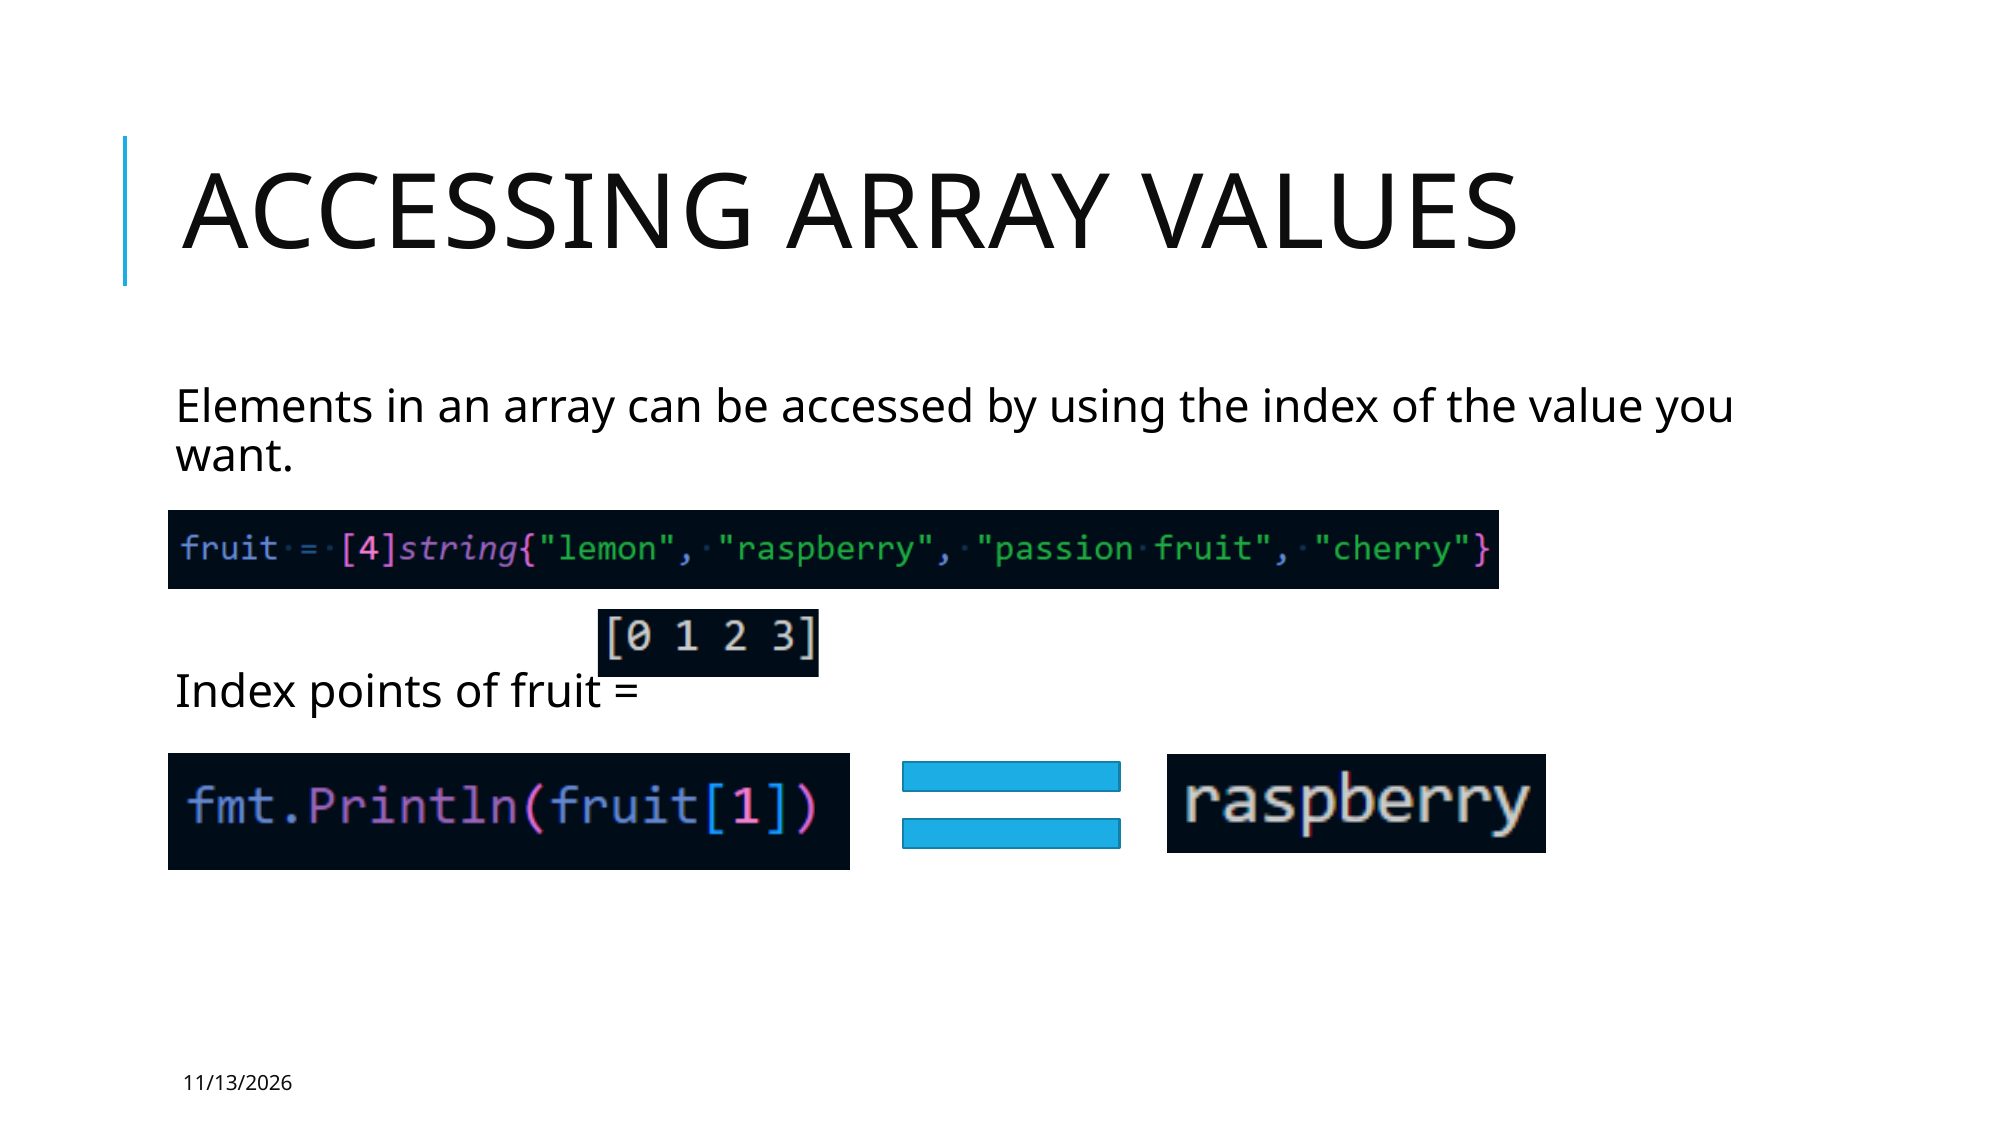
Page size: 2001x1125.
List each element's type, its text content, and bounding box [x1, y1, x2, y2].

text_box [902, 818, 1121, 849]
picture [167, 510, 1499, 589]
picture [167, 753, 850, 870]
text_box [902, 761, 1121, 792]
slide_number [168, 1061, 522, 1107]
picture [1167, 754, 1546, 854]
title Accessing Array Values [168, 96, 1763, 342]
list Elements in an array can be accessed by using the index of the value you want. The index is a numerical value that starts at 0. Index points of fruit = [168, 375, 1763, 1035]
picture [597, 609, 819, 677]
